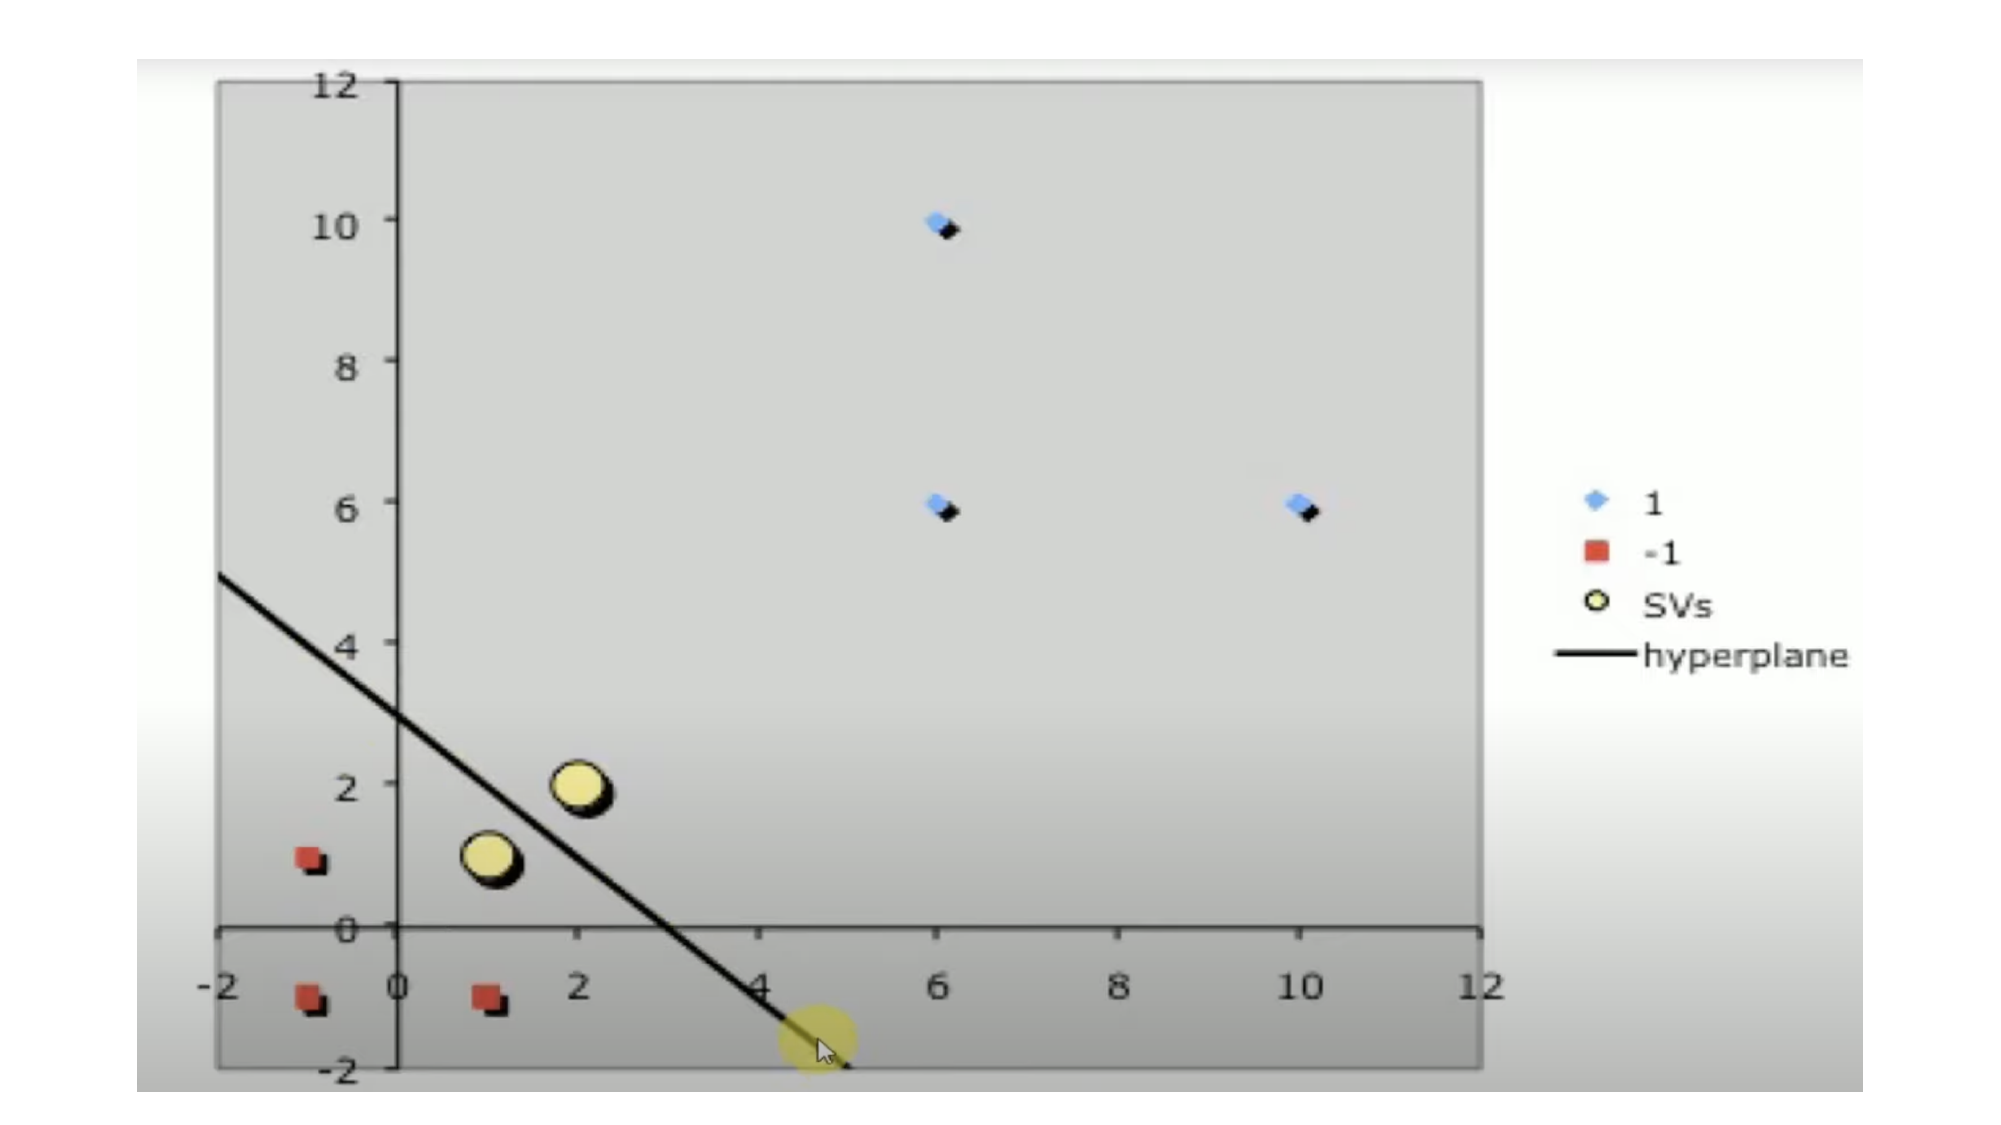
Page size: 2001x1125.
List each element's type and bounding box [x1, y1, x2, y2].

list [136, 59, 1863, 1093]
